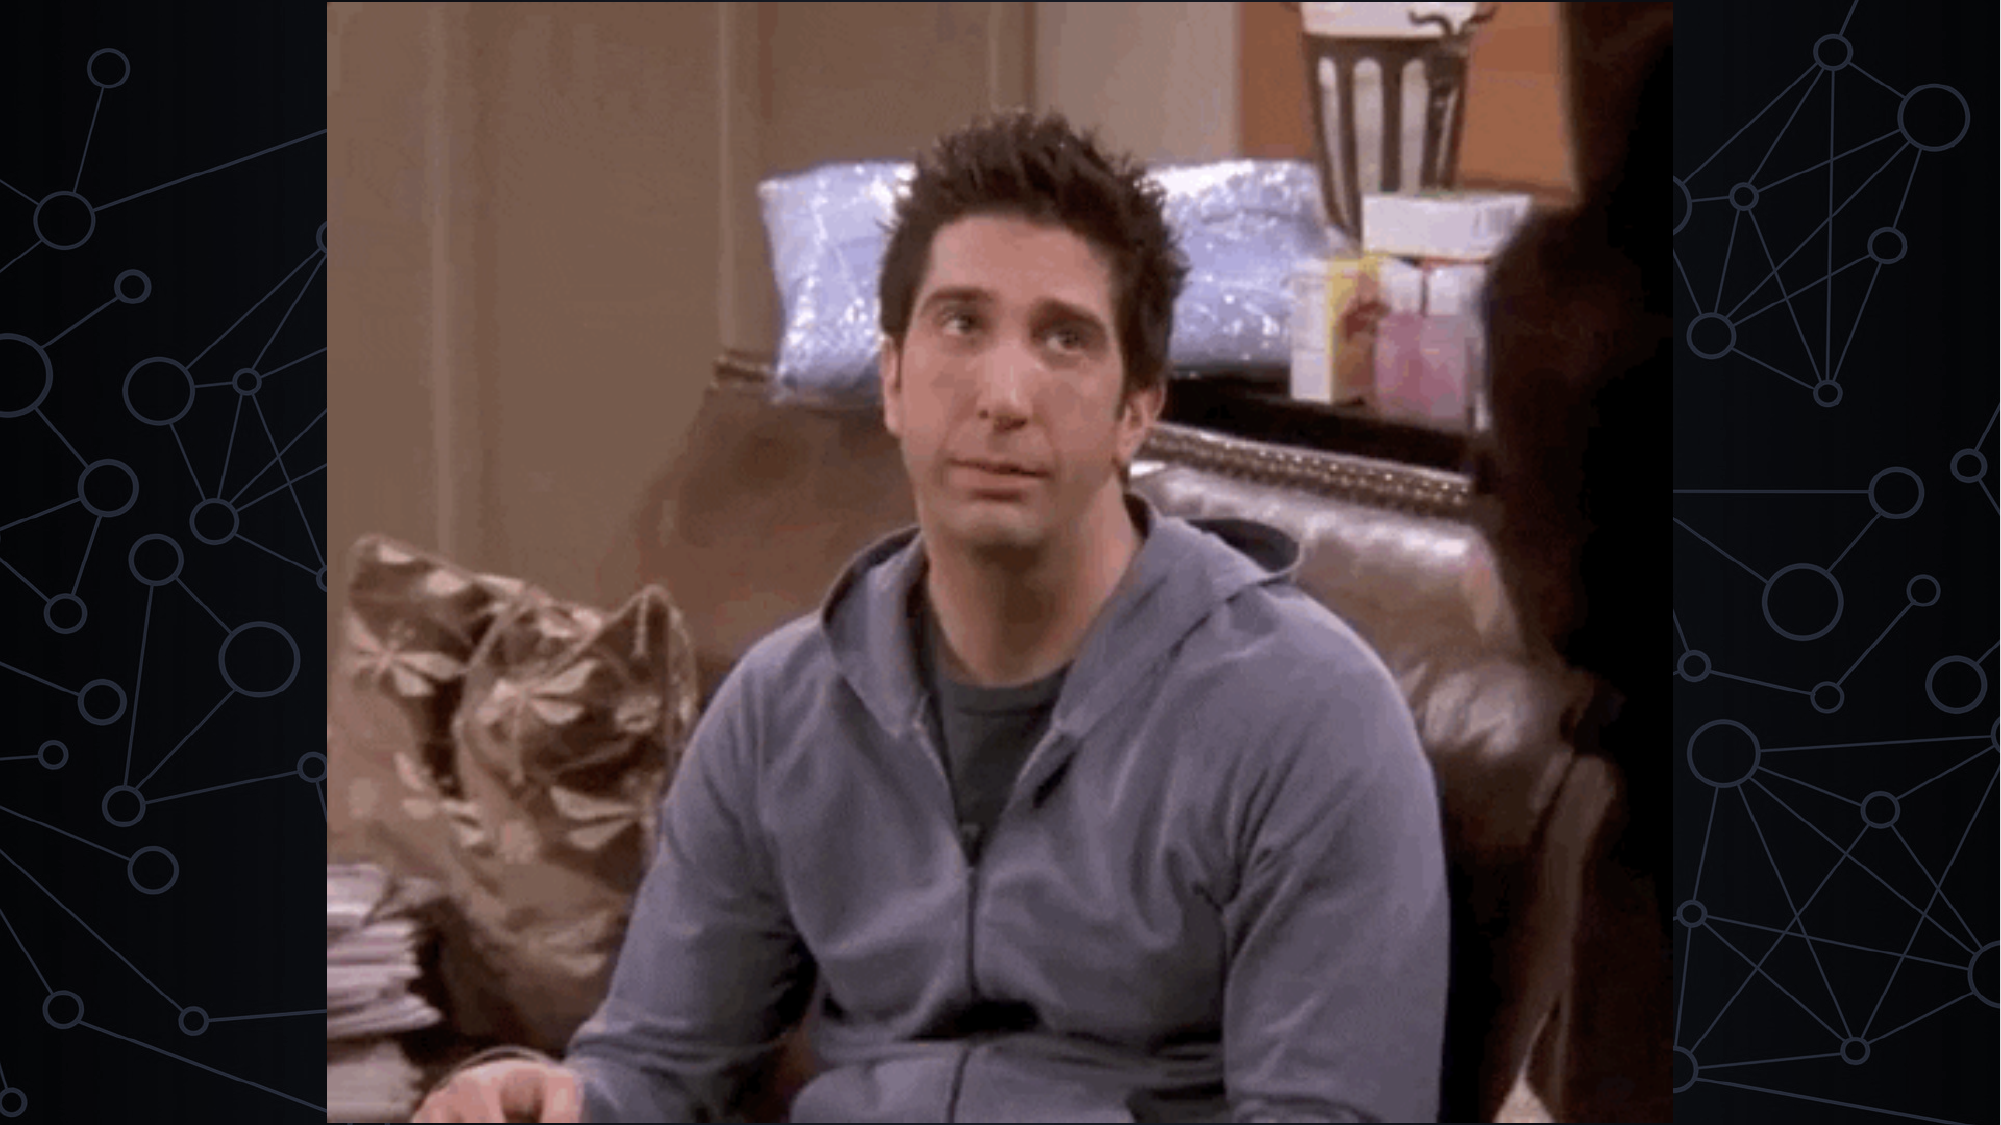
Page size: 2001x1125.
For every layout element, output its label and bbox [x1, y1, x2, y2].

picture [327, 2, 1673, 1123]
